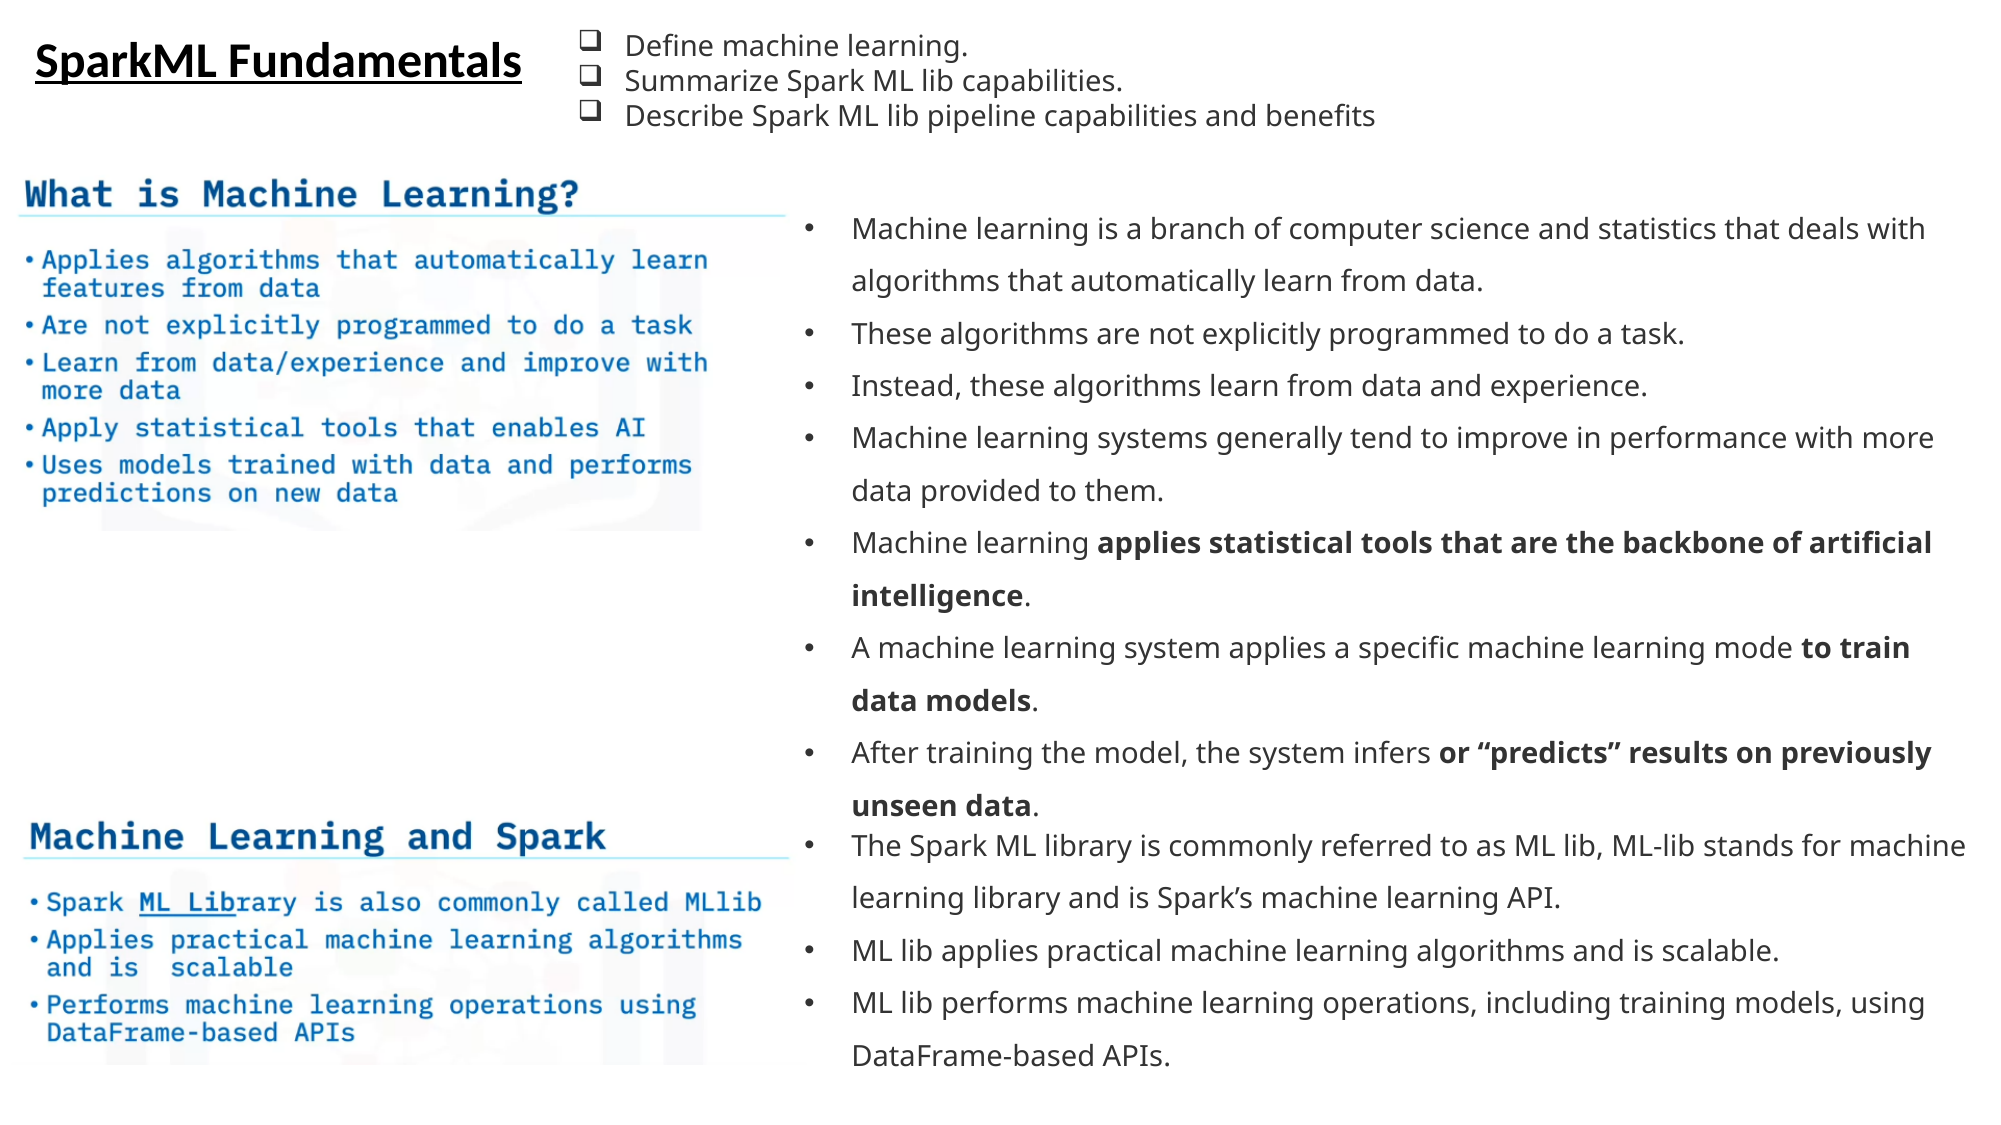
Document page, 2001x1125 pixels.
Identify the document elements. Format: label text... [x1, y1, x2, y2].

text_box Define machine learning. Summarize Spark ML lib capabilities. Describe Spark ML lib pipeline capabilities and benefits [562, 19, 1563, 140]
picture [0, 170, 790, 531]
text_box Machine learning is a branch of computer science and statistics that deals with algorithms that automatically learn from data. These algorithms are not explicitly programmed to do a task. Instead, these algorithms learn from data and experience. Machine learning systems generally tend to improve in performance with more data provided to them. Machine learning applies statistical tools that are the backbone of artificial intelligence. A machine learning system applies a specific machine learning mode to train data models. After training the model, the system infers or “predicts” results on previously unseen data. [789, 185, 2000, 802]
picture [11, 802, 807, 1065]
text_box The Spark ML library is commonly referred to as ML lib, ML-lib stands for machine learning library and is Spark’s machine learning API. ML lib applies practical machine learning algorithms and is scalable. ML lib performs machine learning operations, including training models, using DataFrame-based APIs. [789, 802, 2000, 1080]
text_box SparkML Fundamentals [20, 19, 562, 95]
